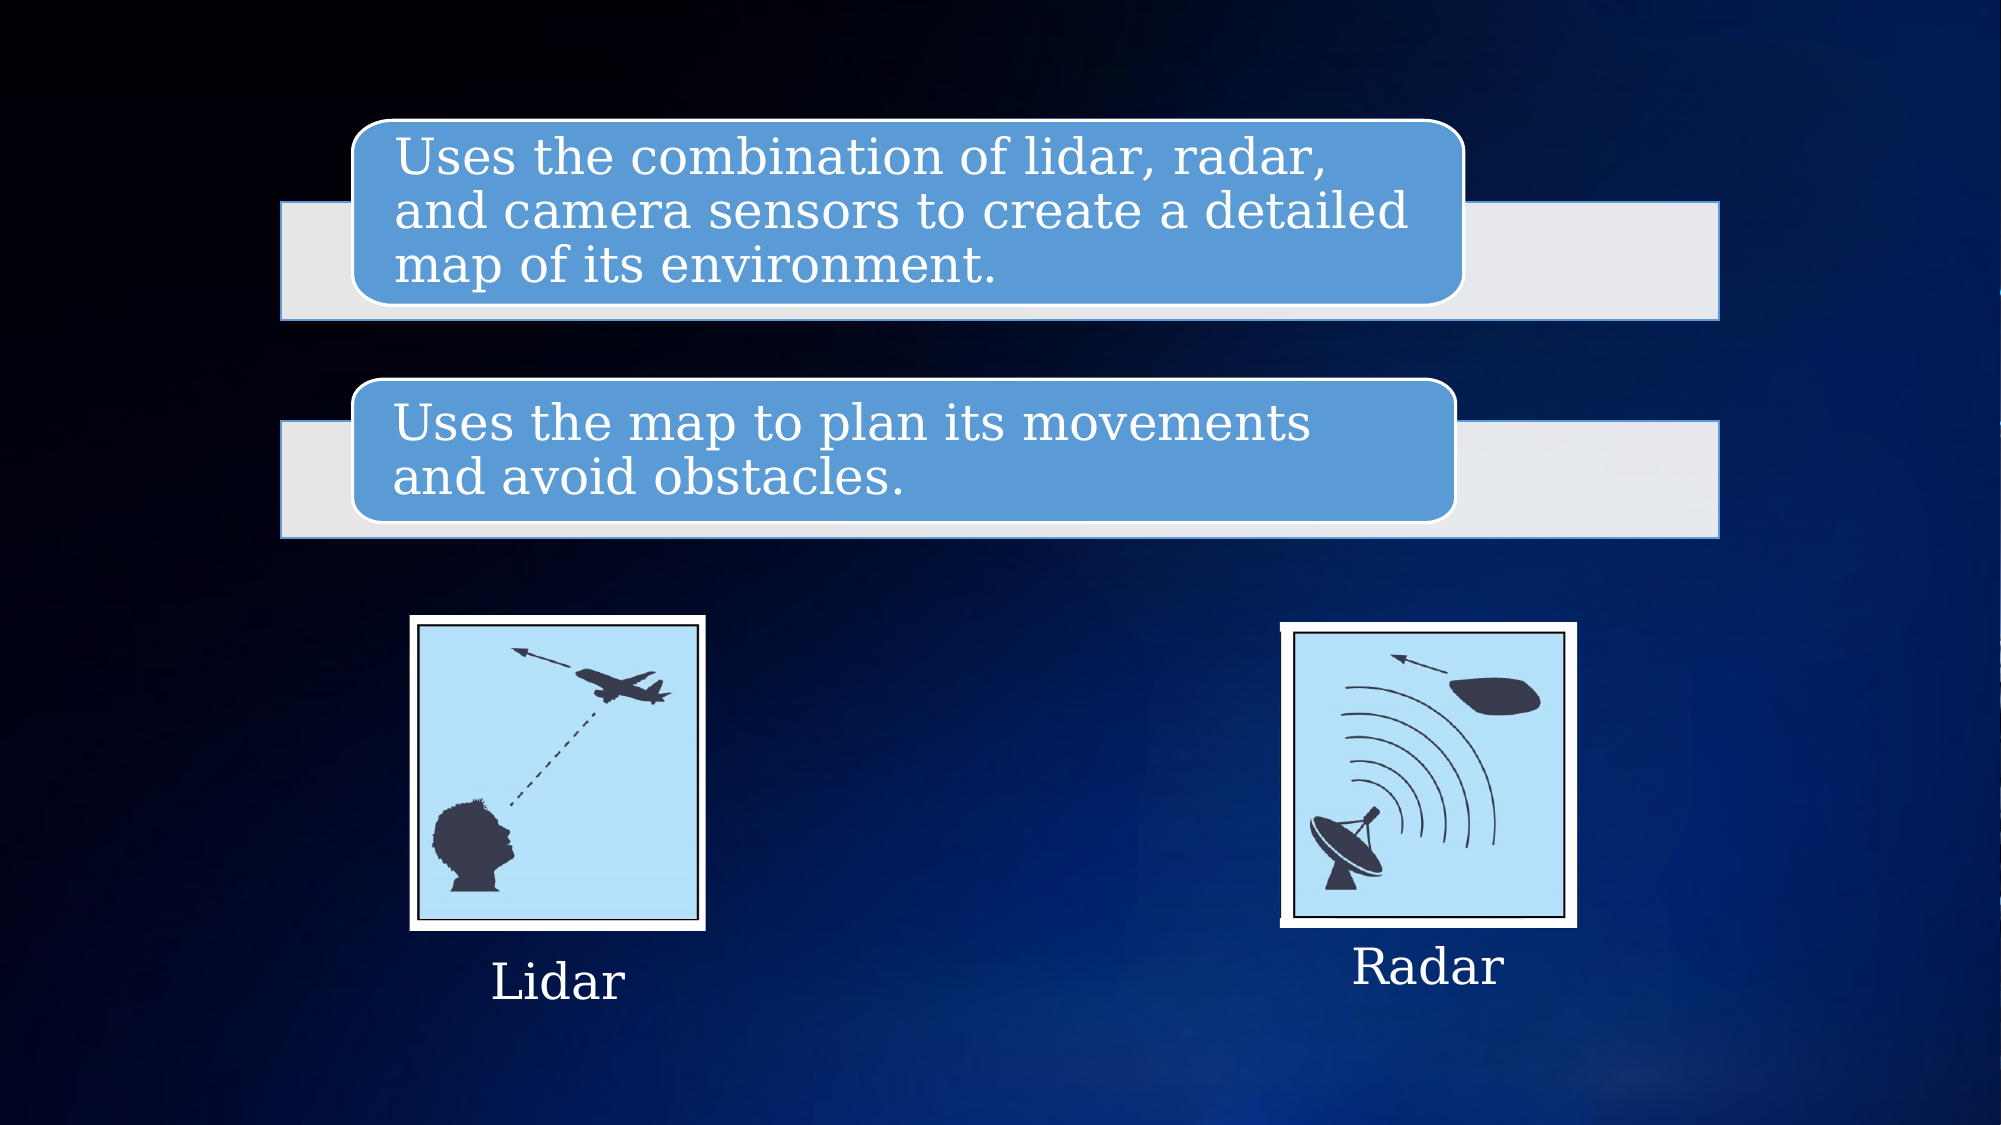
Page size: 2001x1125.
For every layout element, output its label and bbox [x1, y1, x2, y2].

picture [0, 0, 2001, 1125]
text_box [280, 120, 1719, 539]
